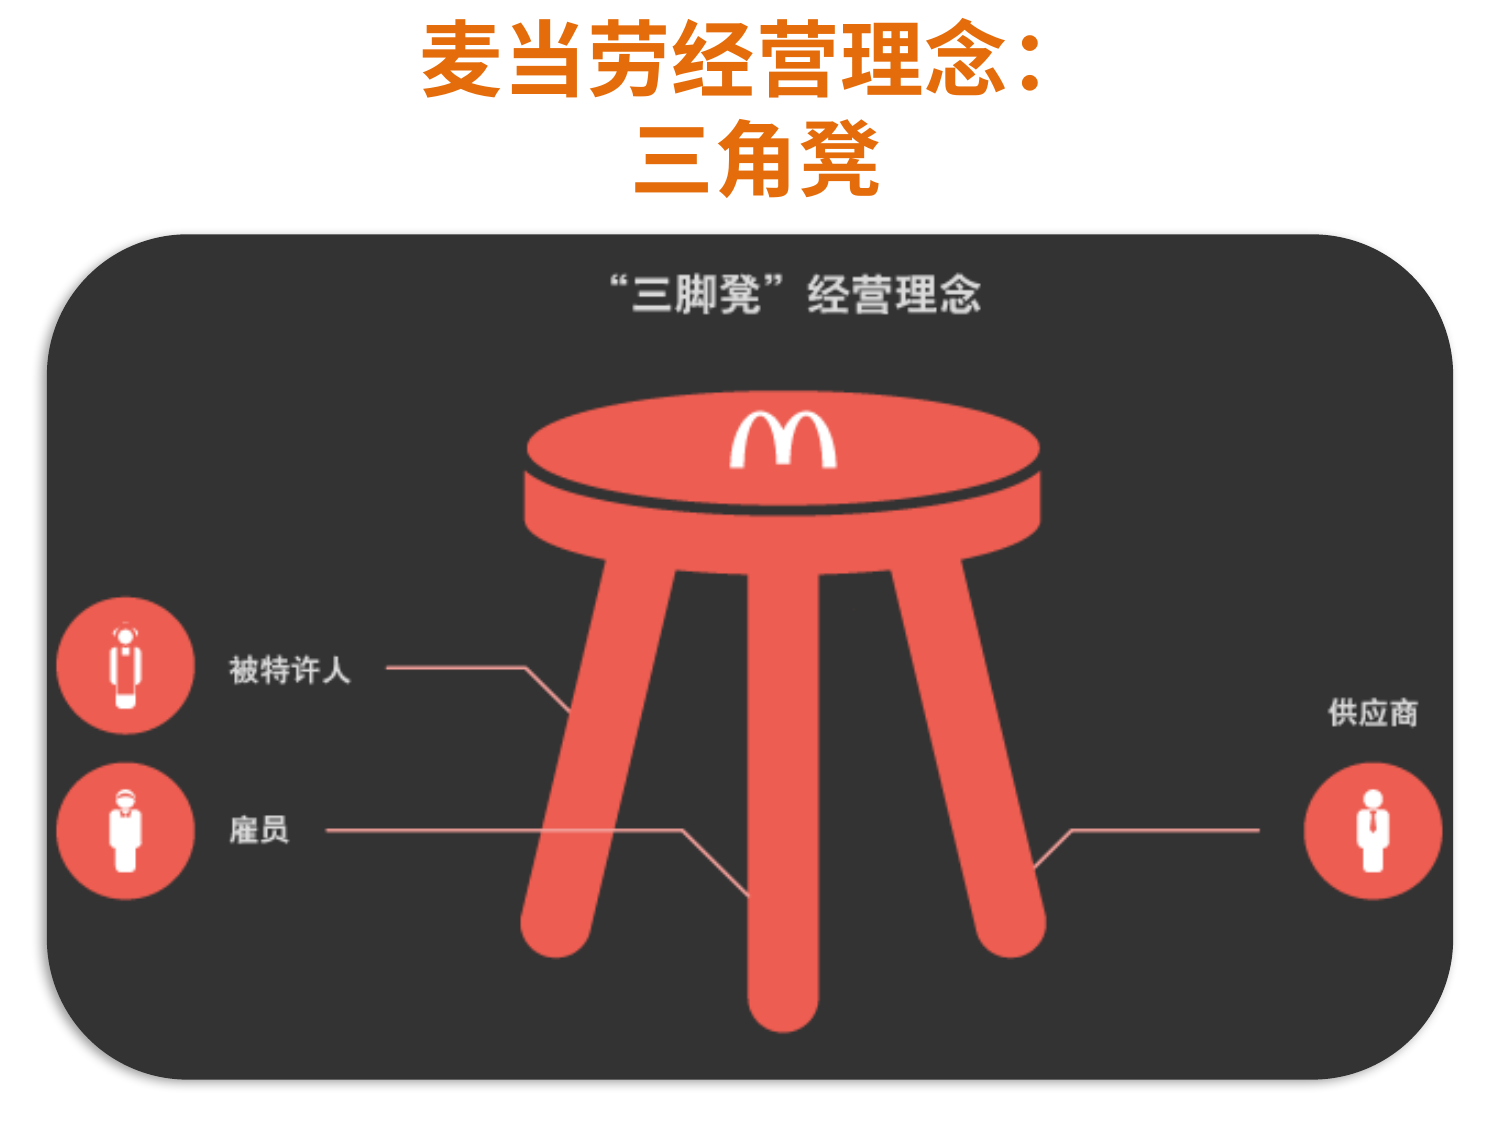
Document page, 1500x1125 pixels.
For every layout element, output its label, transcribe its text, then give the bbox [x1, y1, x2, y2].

picture [46, 234, 1454, 1080]
text_box 麦当劳经营理念： 三角凳 [70, 0, 1442, 215]
